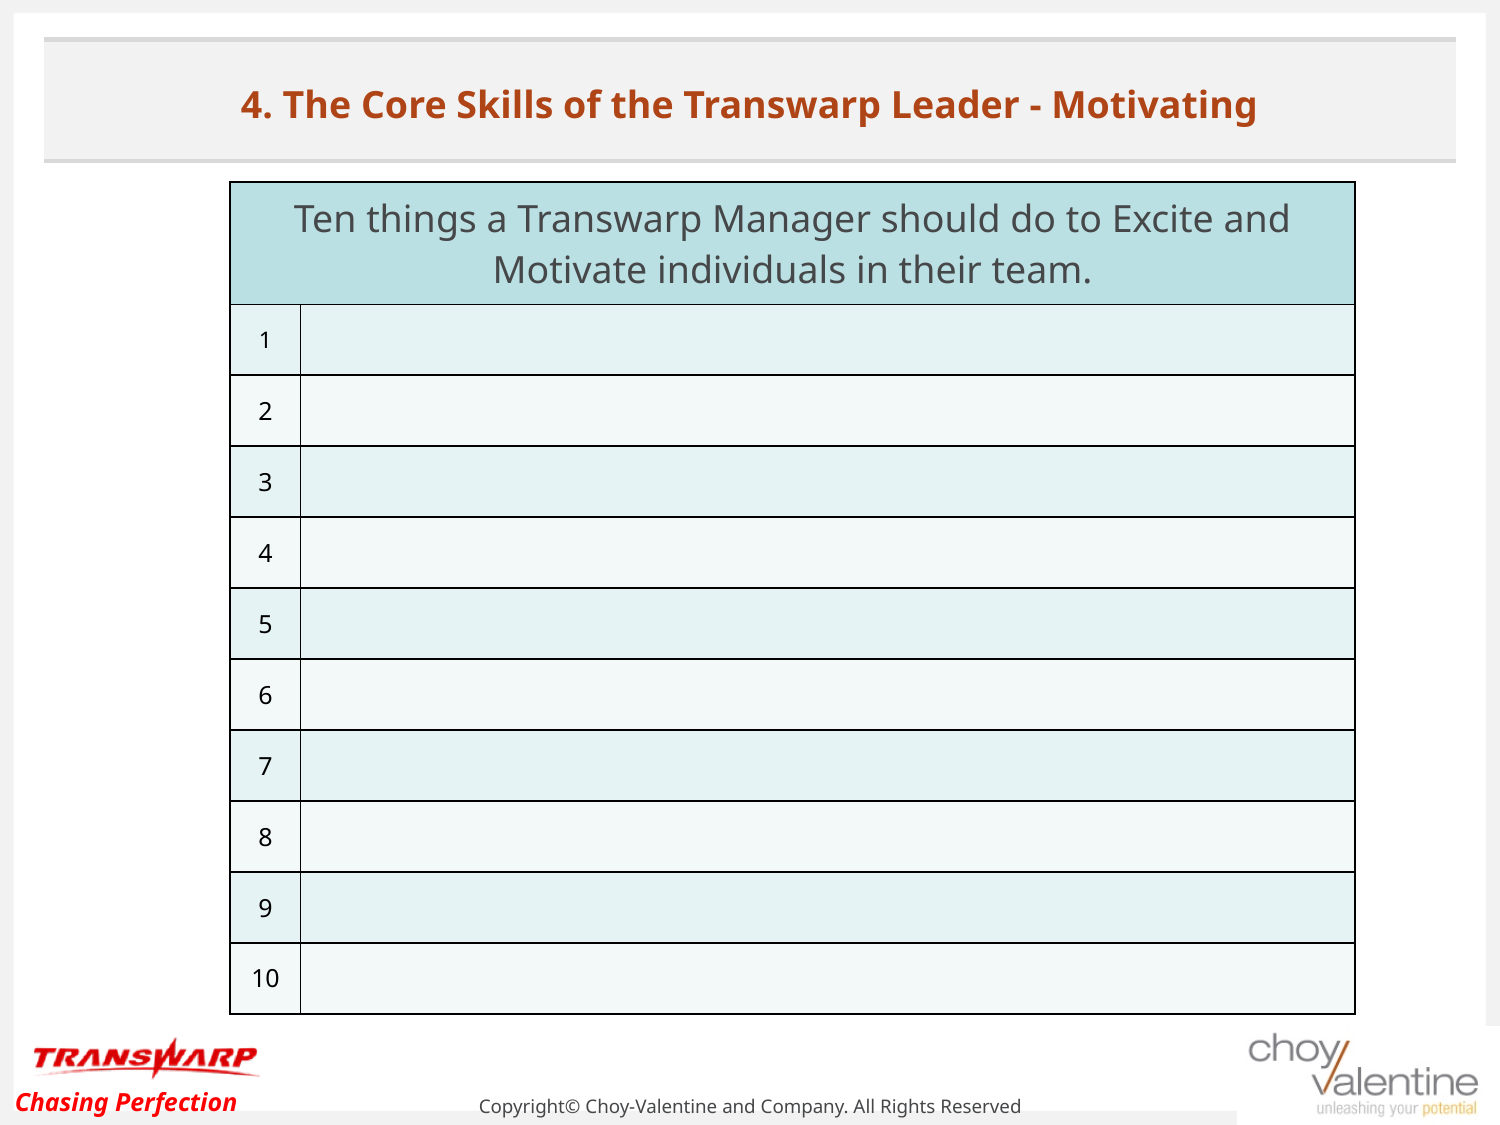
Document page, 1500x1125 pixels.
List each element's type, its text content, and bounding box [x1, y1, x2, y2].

table_cell [301, 731, 1354, 800]
table_cell 10 [231, 944, 300, 1013]
picture [0, 0, 1500, 1125]
table_cell [301, 660, 1354, 729]
table_cell 7 [231, 731, 300, 800]
table_header Ten things a Transwarp Manager should do to Excite and Motivate individuals in their team. [231, 183, 1354, 304]
table_cell [301, 518, 1354, 587]
table_cell [301, 447, 1354, 516]
table_cell [301, 589, 1354, 658]
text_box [0, 1033, 331, 1125]
table_cell 9 [231, 873, 300, 942]
table_cell [301, 376, 1354, 445]
table_cell 8 [231, 802, 300, 871]
table_cell 1 [231, 305, 300, 374]
table_cell [301, 305, 1354, 374]
table_cell 6 [231, 660, 300, 729]
table_cell [301, 873, 1354, 942]
table_cell 3 [231, 447, 300, 516]
table_cell 5 [231, 589, 300, 658]
table_cell [301, 944, 1354, 1013]
table_cell 2 [231, 376, 300, 445]
title 4. The Core Skills of the Transwarp Leader - Motivating [49, 44, 1451, 163]
table_cell 4 [231, 518, 300, 587]
table_cell [301, 802, 1354, 871]
